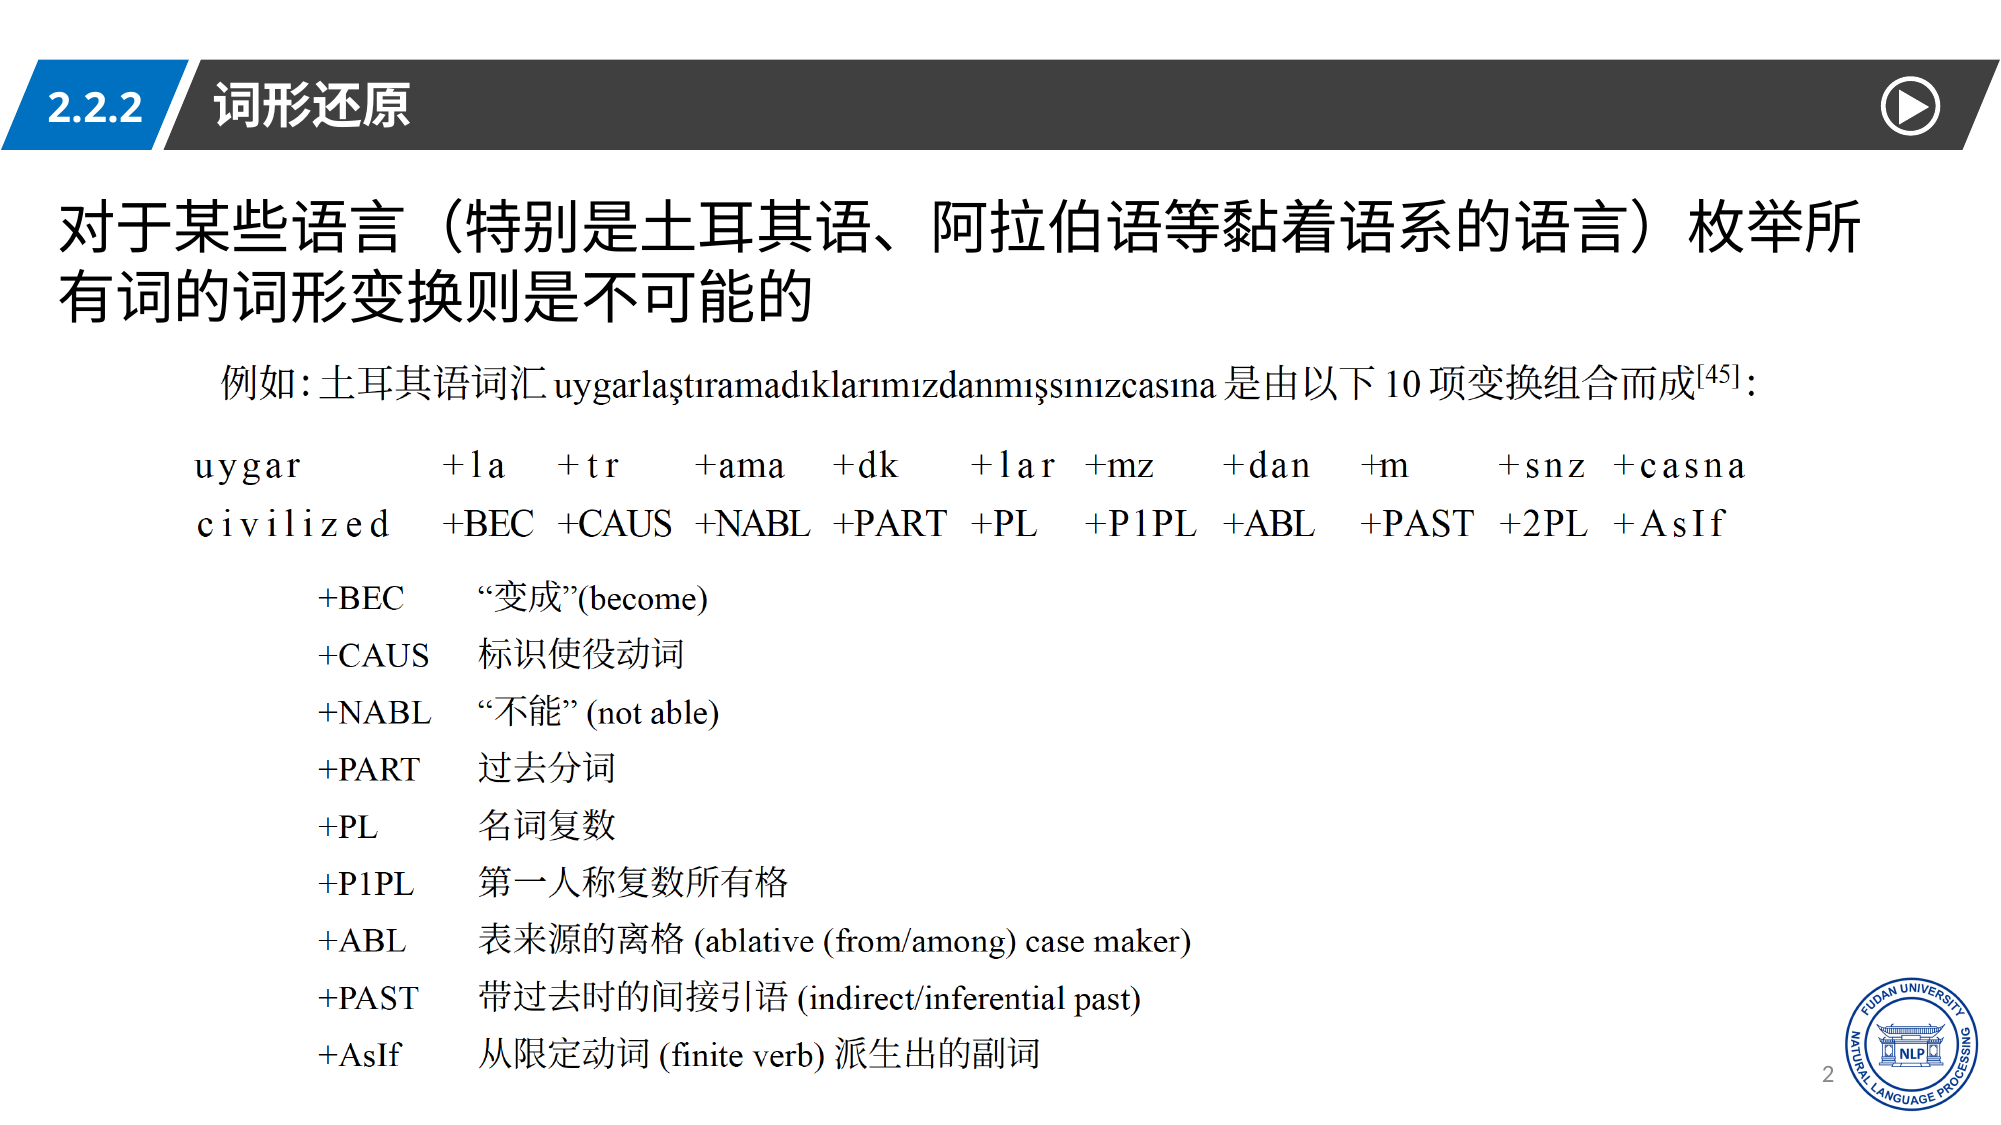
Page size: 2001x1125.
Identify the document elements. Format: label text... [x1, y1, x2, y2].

picture [312, 570, 1214, 1079]
text_box [163, 59, 2000, 150]
picture [1834, 972, 1985, 1117]
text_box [1883, 78, 1939, 134]
slide_number 27 [1412, 1042, 1863, 1103]
text_box [1, 89, 157, 150]
text_box 对于某些语言（特别是土耳其语、阿拉伯语等黏着语系的语言）枚举所有词的词形变换则是不可能的 [42, 182, 1884, 338]
picture [171, 351, 1773, 559]
text_box 词形还原 [198, 66, 428, 142]
text_box 2.2.2 [26, 73, 164, 138]
text_box [32, 59, 189, 120]
